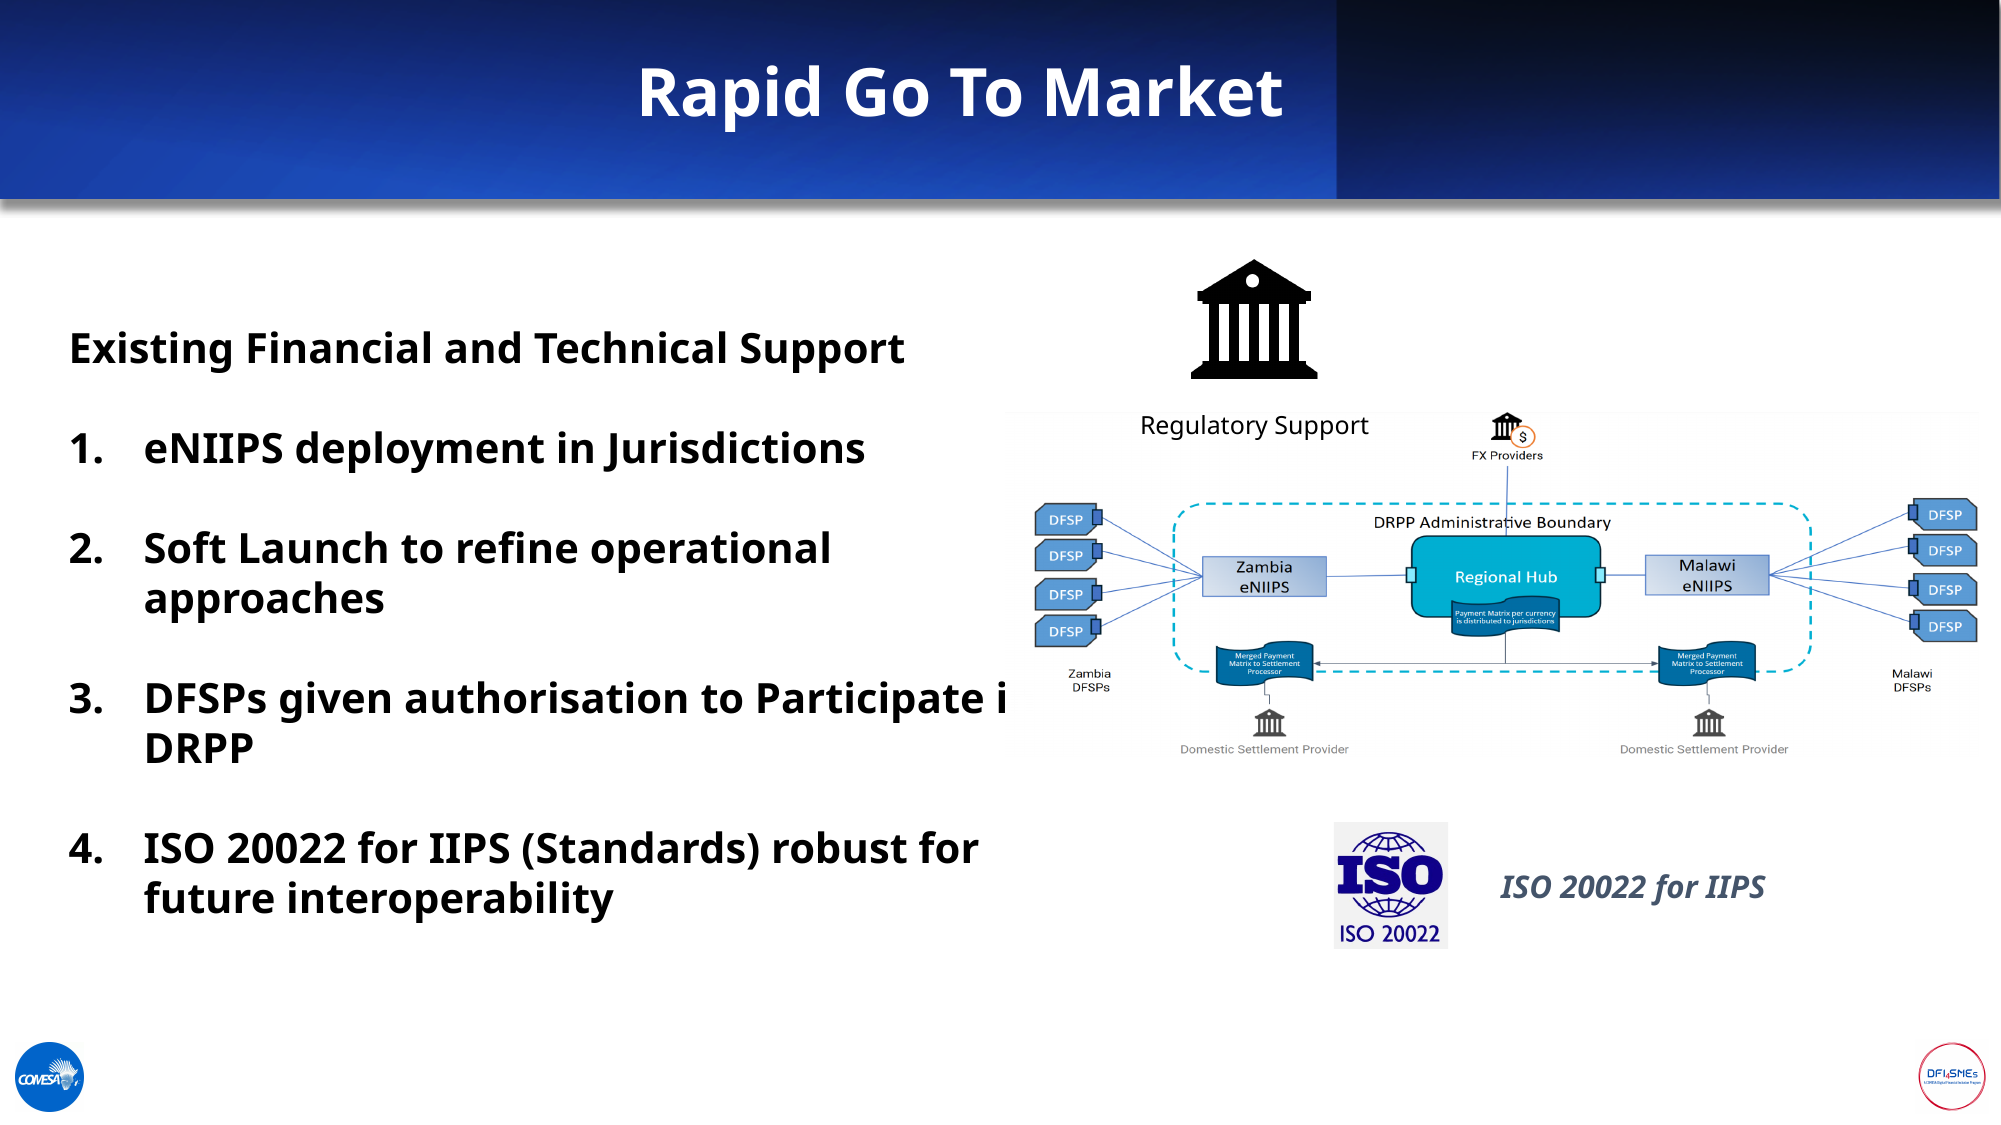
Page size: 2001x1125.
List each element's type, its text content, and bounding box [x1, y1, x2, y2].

picture [0, 0, 2000, 199]
picture [1005, 412, 1979, 757]
title Rapid Go To Market [98, 42, 1824, 148]
text_box ISO 20022 for IIPS [1480, 848, 1818, 924]
picture [1414, 538, 1598, 615]
picture [1915, 1039, 1989, 1114]
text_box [1086, 238, 1424, 551]
picture [1333, 822, 1449, 949]
text_box Existing Financial and Technical Support eNIIPS deployment in Jurisdictions Soft Launch to refine operational approaches DFSPs given authorisation to Participate in DRPP ISO 20022 for IIPS (Standards) robust for future interoperability [53, 314, 1087, 980]
picture [15, 1042, 84, 1112]
